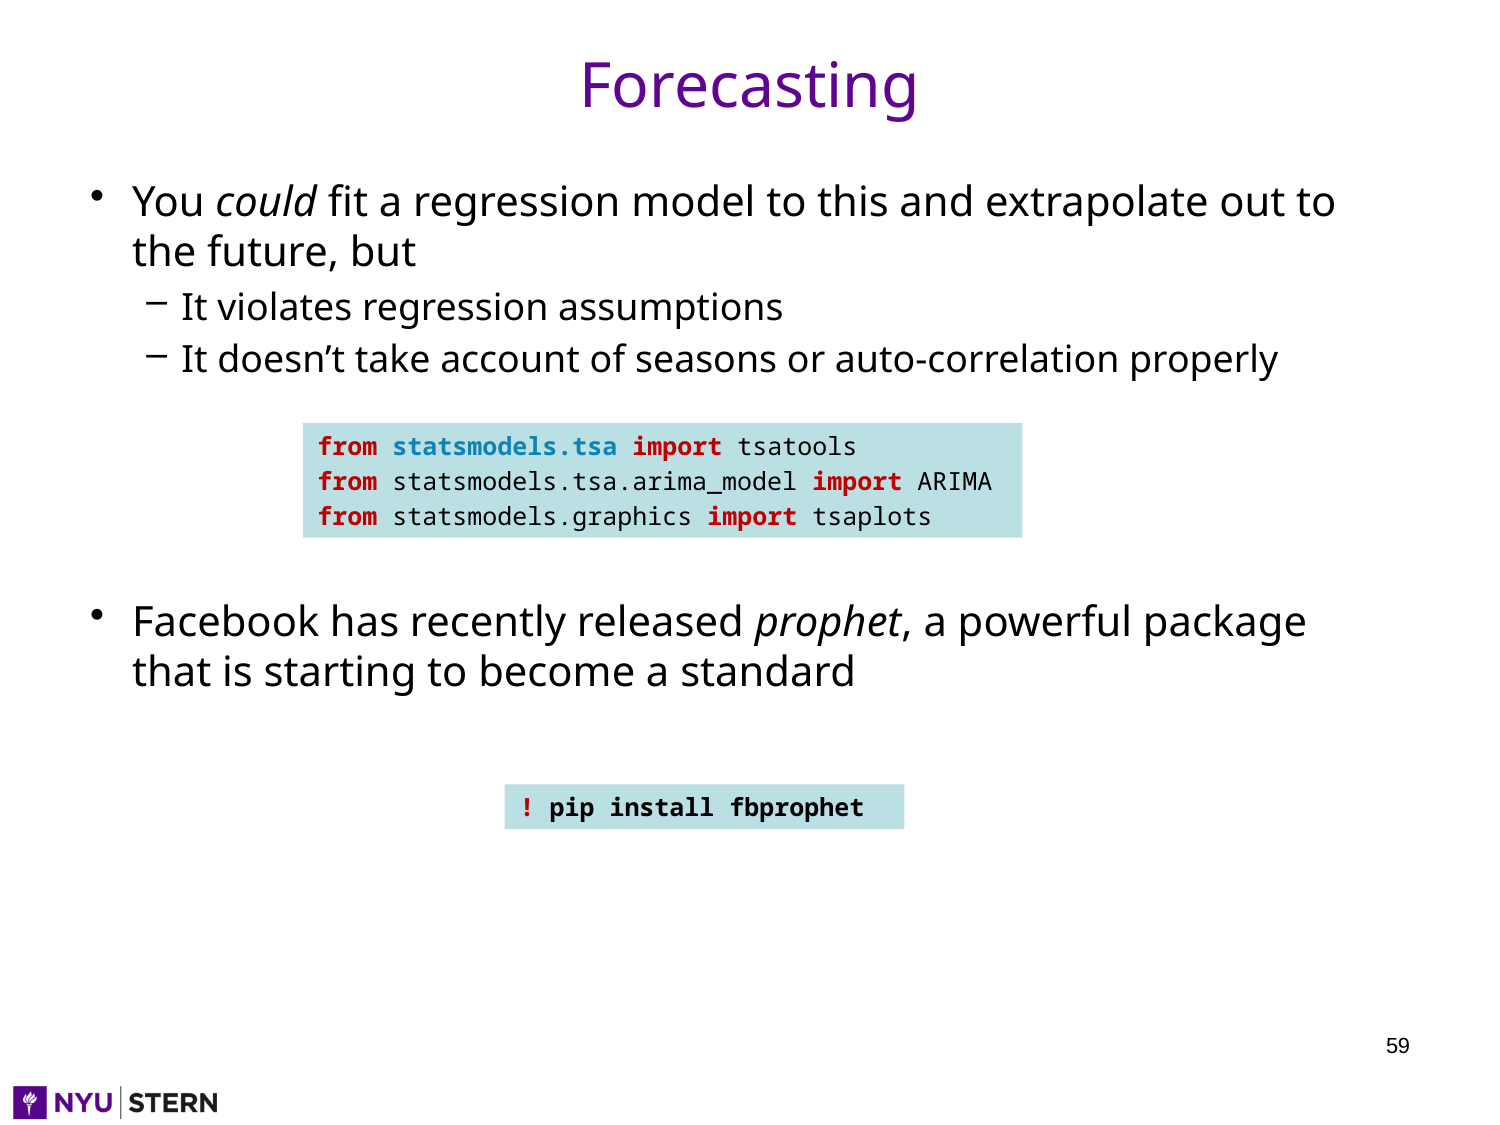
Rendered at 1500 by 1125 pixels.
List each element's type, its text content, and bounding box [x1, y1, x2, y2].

picture [0, 1038, 230, 1125]
title Forecasting [75, 22, 1425, 142]
slide_number 59 [1074, 1024, 1426, 1103]
text_box Facebook has recently released prophet, a powerful package that is starting to become a standard [74, 586, 1361, 705]
text_box from statsmodels.tsa import tsatools from statsmodels.tsa.arima_model import ARIMA from statsmodels.graphics import tsaplots [302, 423, 1023, 538]
text_box ! pip install fbprophet [504, 784, 905, 830]
list You could fit a regression model to this and extrapolate out to the future, but It violates regression assumptions It doesn’t take account of seasons or auto-correlation properly [75, 167, 1385, 423]
